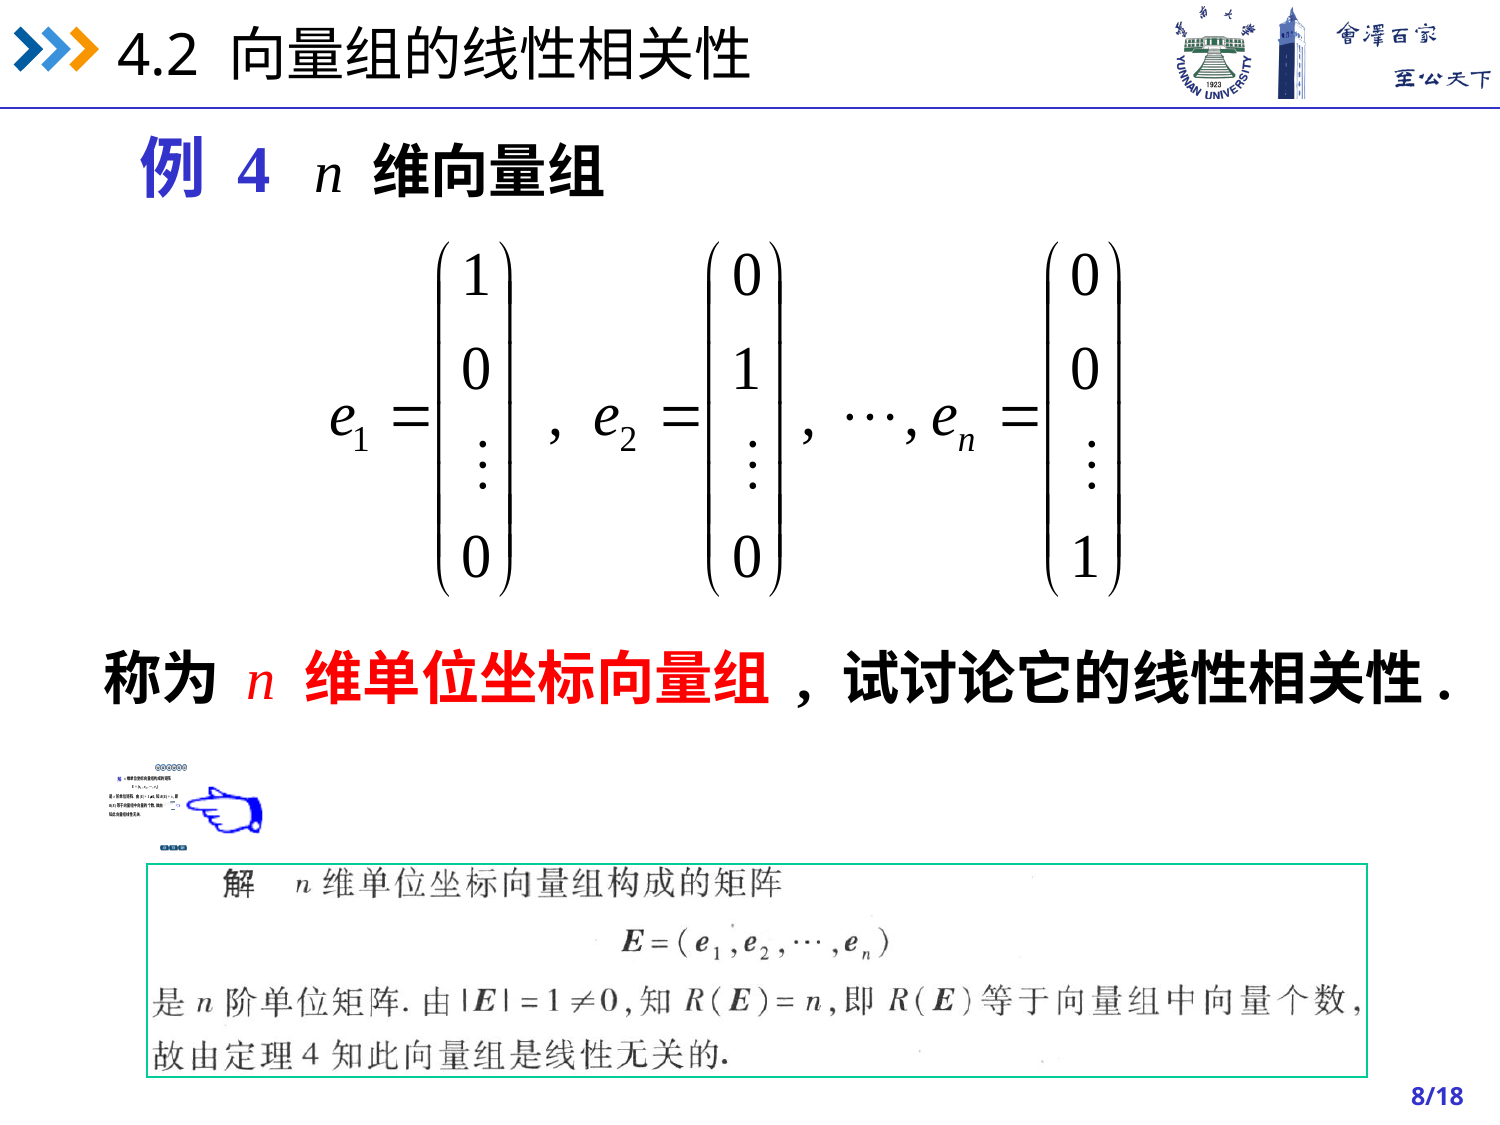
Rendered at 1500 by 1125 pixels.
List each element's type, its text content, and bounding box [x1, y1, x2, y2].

picture [182, 782, 266, 843]
picture [1272, 6, 1496, 99]
picture [1175, 6, 1256, 99]
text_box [321, 231, 1139, 608]
picture [148, 864, 1367, 1076]
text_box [100, 763, 188, 851]
text_box 称为 n 维单位坐标向量组 , 试讨论它的线性相关性. [88, 633, 1500, 719]
text_box 例 4 n 维向量组 [17, 118, 1143, 214]
